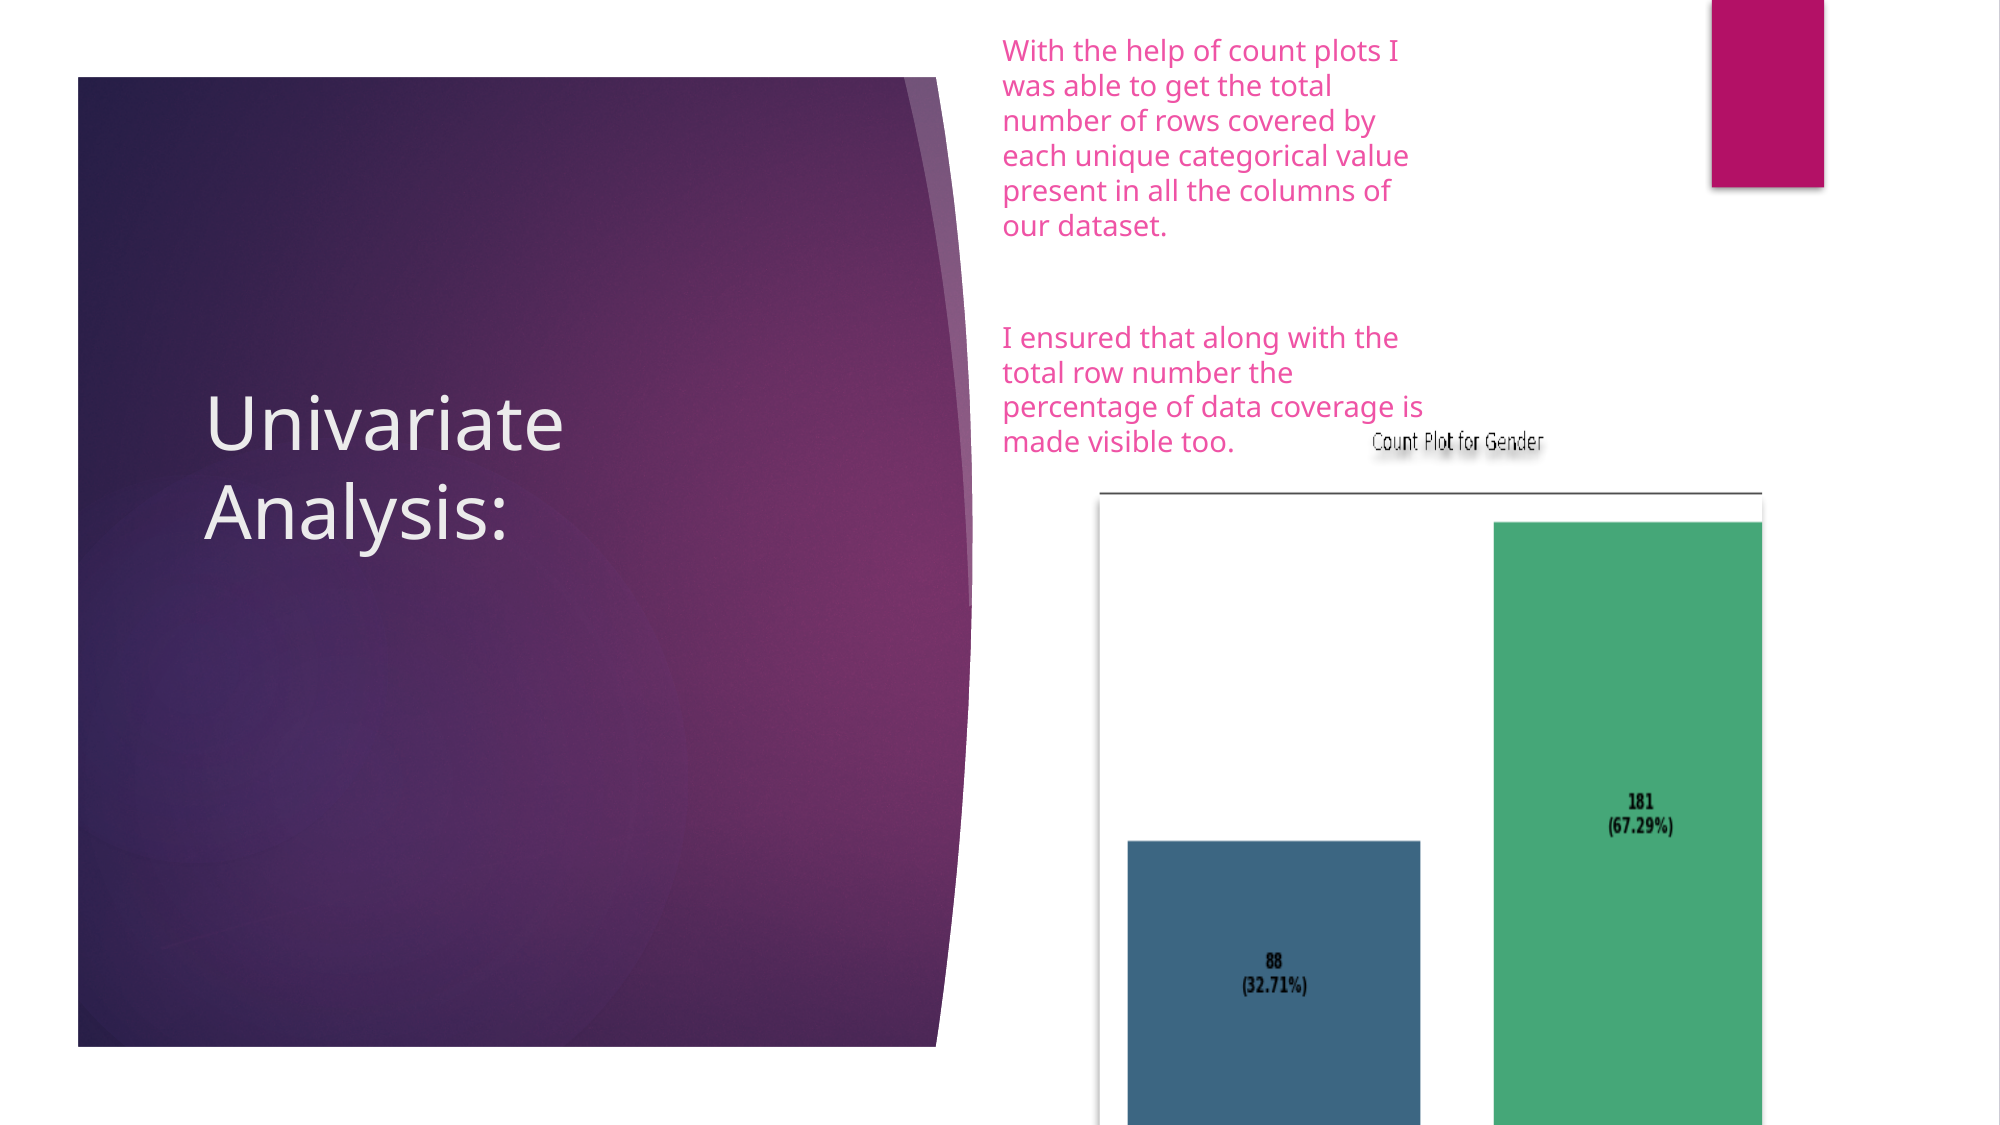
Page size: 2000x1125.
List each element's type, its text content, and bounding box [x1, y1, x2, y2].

picture [1099, 417, 1763, 1125]
title Univariate Analysis: [189, 277, 824, 563]
list With the help of count plots I was able to get the total number of rows covered by each unique categorical value present in all the columns of our dataset. I ensured that along with the total row number the percentage of data coverage is made visible too. [987, 24, 1454, 709]
